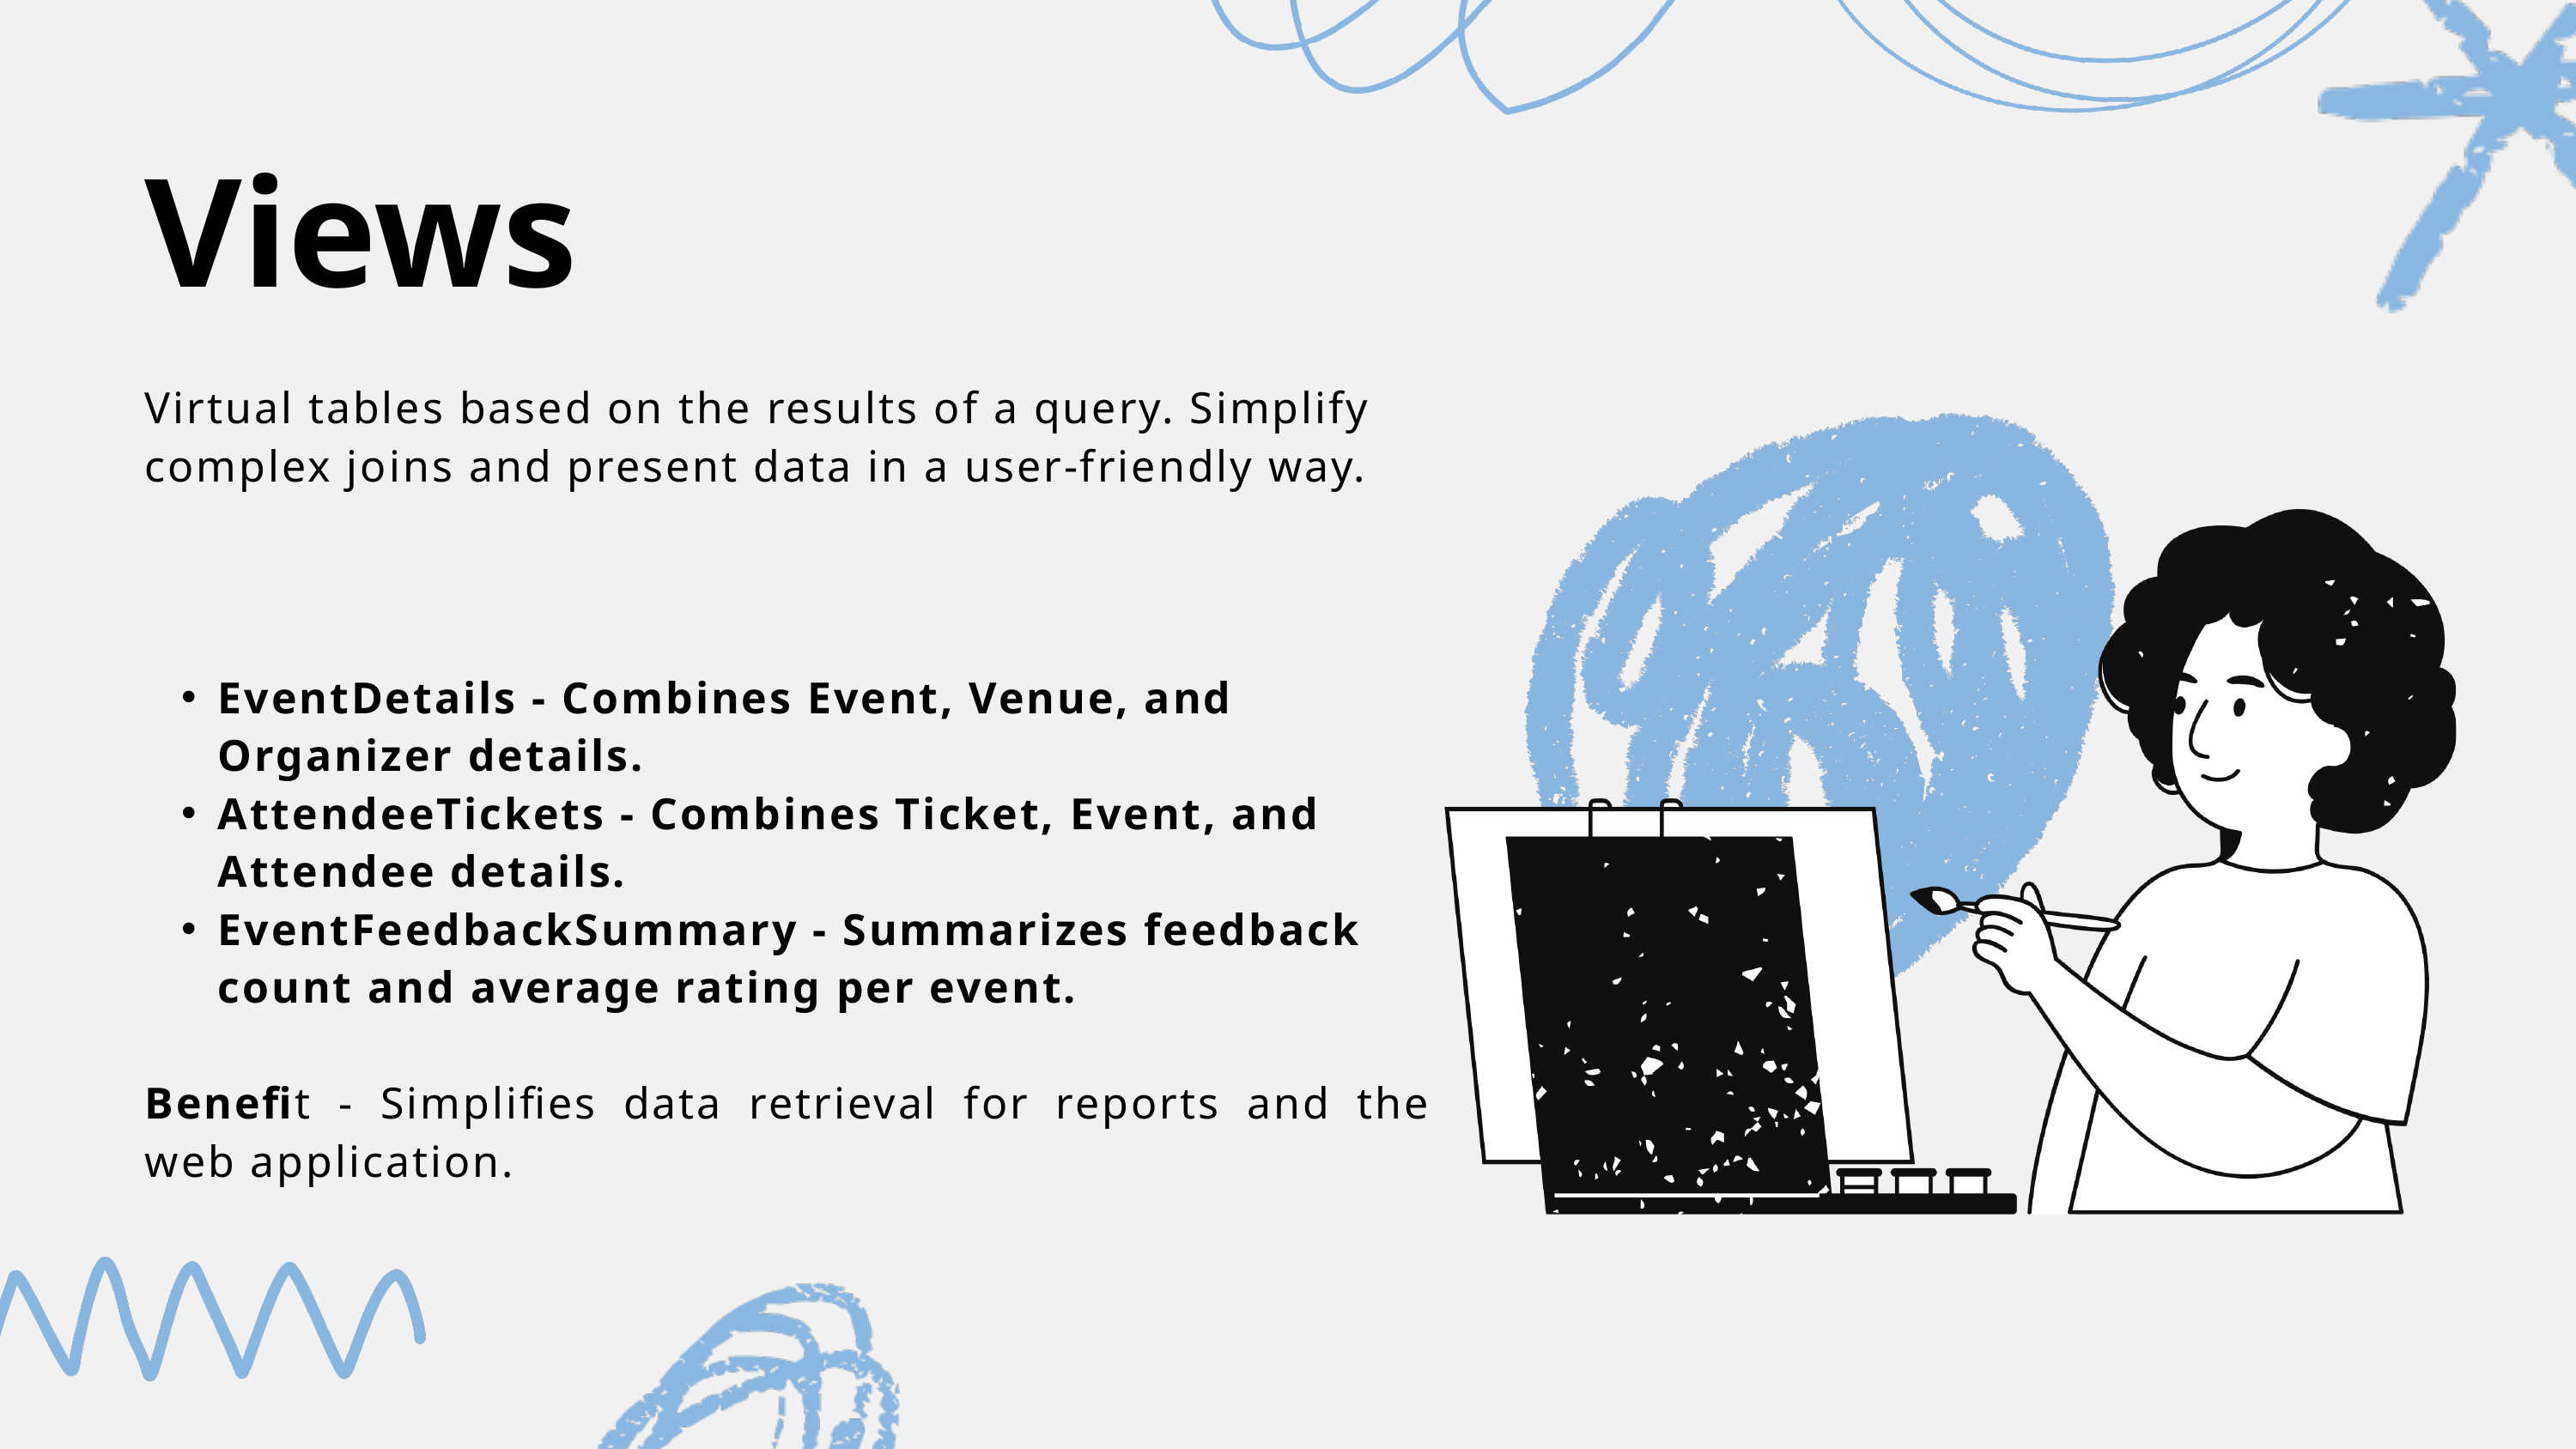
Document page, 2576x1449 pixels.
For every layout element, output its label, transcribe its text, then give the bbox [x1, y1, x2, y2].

text_box [1803, 0, 2317, 116]
text_box [1523, 411, 2117, 508]
text_box [1055, 0, 1830, 115]
text_box [1444, 508, 2457, 1215]
text_box [535, 1280, 900, 1449]
text_box Virtual tables based on the results of a query. Simplify complex joins and present data in a user-friendly way. EventDetails - Combines Event, Venue, and Organizer details. AttendeeTickets - Combines Ticket, Event, and Attendee details. EventFeedbackSummary - Summarizes feedback count and average rating per event. Benefit - Simplifies data retrieval for reports and the web application. [144, 374, 1433, 1186]
text_box [2317, 0, 2576, 313]
text_box Views [144, 171, 2576, 318]
text_box [0, 1256, 426, 1391]
